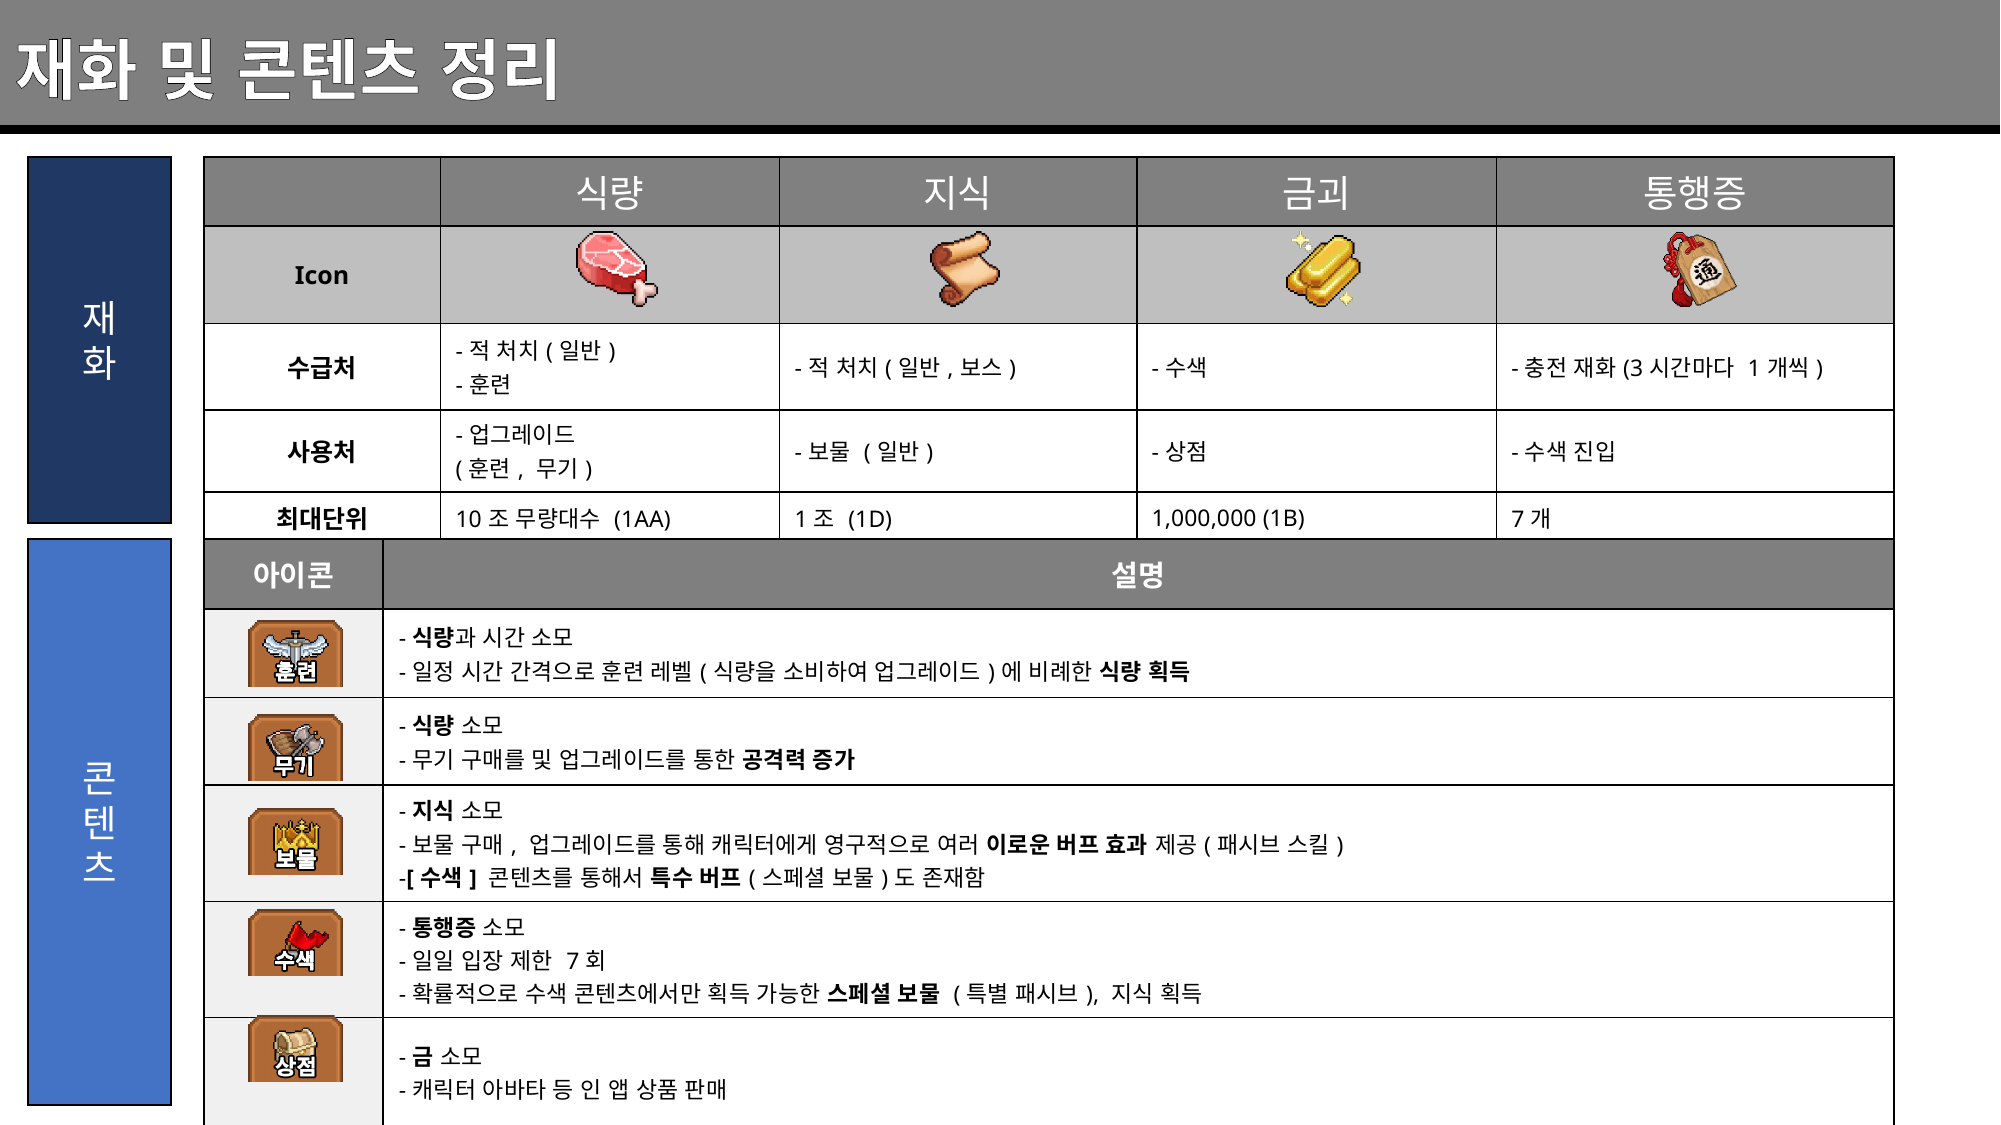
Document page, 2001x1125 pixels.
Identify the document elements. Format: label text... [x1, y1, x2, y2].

text_box 재 화 [27, 156, 172, 524]
table_cell 1,000,000 (1B) [1138, 493, 1496, 538]
table_cell 사용처 [205, 411, 440, 491]
table_cell 최대단위 [205, 493, 440, 538]
table_cell [205, 786, 382, 901]
table_cell [1138, 227, 1496, 323]
picture [248, 1015, 343, 1082]
table_cell -업그레이드 (훈련, 무기) [441, 411, 779, 491]
table_cell -지식 소모 -보물 구매, 업그레이드를 통해 캐릭터에게 영구적으로 여러 이로운 버프 효과 제공(패시브 스킬) -[수색] 콘텐츠를 통해서 특수 버프(스페셜 보물)도 존재함 [384, 786, 1893, 901]
table_cell 수급처 [205, 324, 440, 409]
picture [1663, 230, 1740, 307]
table_cell -식량 소모 -무기 구매를 및 업그레이드를 통한 공격력 증가 [384, 698, 1893, 784]
table_header 통행증 [1497, 158, 1893, 225]
picture [248, 714, 343, 781]
picture [929, 230, 1000, 307]
picture [576, 230, 658, 307]
table_header 아이콘 [205, 540, 382, 608]
table_cell -통행증 소모 -일일 입장 제한 7회 -확률적으로 수색 콘텐츠에서만 획득 가능한 스페셜 보물 (특별 패시브), 지식 획득 [384, 902, 1893, 1017]
picture [248, 808, 343, 875]
table_header 설명 [384, 540, 1893, 608]
table_cell [205, 610, 382, 697]
table_cell Icon [205, 227, 440, 323]
table_cell [205, 902, 382, 1017]
table_cell -보물 (일반) [780, 411, 1136, 491]
table_header 지식 [780, 158, 1136, 225]
table_cell -충전 재화(3시간마다 1개씩) [1497, 324, 1893, 409]
table_cell 10조 무량대수 (1AA) [441, 493, 779, 538]
text_box 콘 텐 츠 [27, 538, 172, 1106]
table_cell -적 처치(일반) -훈련 [441, 324, 779, 409]
table_cell [441, 227, 779, 323]
table_header 금괴 [1138, 158, 1496, 225]
table_cell -수색 진입 [1497, 411, 1893, 491]
table_cell -수색 [1138, 324, 1496, 409]
table_cell -적 처치(일반,보스) [780, 324, 1136, 409]
table_cell 1조 (1D) [780, 493, 1136, 538]
table_cell [1497, 227, 1893, 323]
table_cell [205, 1018, 382, 1125]
table_cell -금 소모 -캐릭터 아바타 등 인 앱 상품 판매 [384, 1018, 1893, 1125]
picture [1286, 230, 1362, 307]
table_cell 7개 [1497, 493, 1893, 538]
table_header 식량 [441, 158, 779, 225]
table_cell [205, 698, 382, 784]
text_box [0, 0, 2000, 125]
table_cell -식량과 시간 소모 -일정 시간 간격으로 훈련 레벨(식량을 소비하여 업그레이드)에 비례한 식량 획득 [384, 610, 1893, 697]
picture [248, 620, 343, 687]
text_box 재화 및 콘텐츠 정리 [0, 20, 820, 115]
table_cell [780, 227, 1136, 323]
table_header [205, 158, 440, 225]
picture [248, 909, 343, 976]
table_cell -상점 [1138, 411, 1496, 491]
